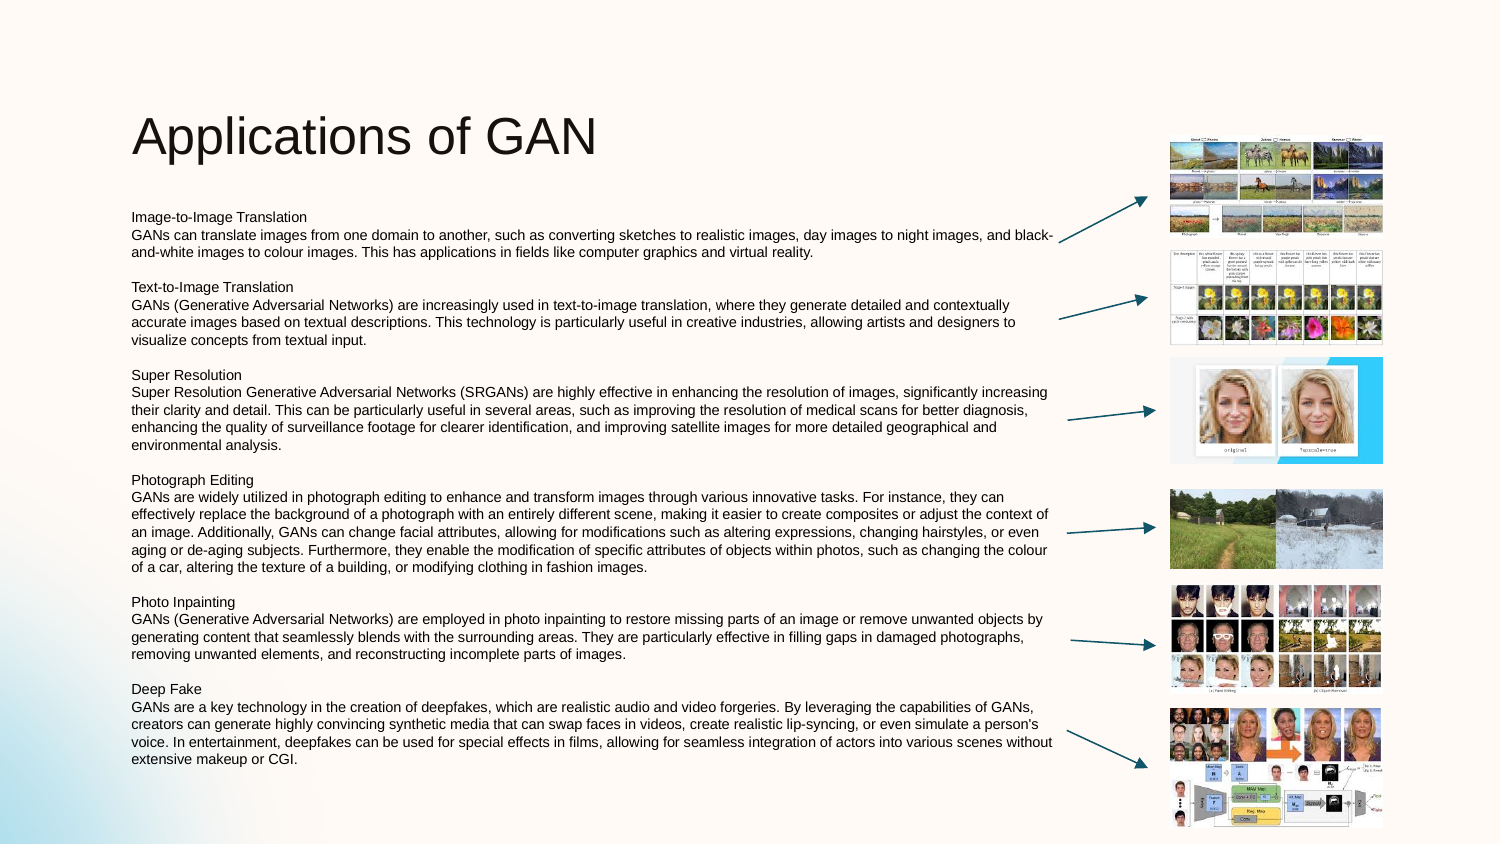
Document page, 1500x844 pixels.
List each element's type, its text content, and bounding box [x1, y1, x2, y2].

picture [1170, 134, 1383, 238]
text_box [1058, 296, 1149, 320]
picture [1170, 582, 1383, 694]
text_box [1070, 639, 1157, 646]
picture [1170, 248, 1383, 346]
picture [1170, 708, 1383, 828]
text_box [1067, 409, 1157, 421]
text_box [1066, 526, 1157, 534]
picture [0, 104, 673, 844]
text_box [1058, 196, 1149, 244]
picture [1170, 356, 1383, 464]
title Applications of GAN [117, 87, 1383, 178]
text_box Image-to-Image Translation GANs can translate images from one domain to another, such as converting sketches to realistic images, day images to night images, and black-and-white images to colour images. This has applications in fields like computer graphics and virtual reality. Text-to-Image Translation GANs (Generative Adversarial Networks) are increasingly used in text-to-image translation, where they generate detailed and contextually accurate images based on textual descriptions. This technology is particularly useful in creative industries, allowing artists and designers to visualize concepts from textual input. Super Resolution Super Resolution Generative Adversarial Networks (SRGANs) are highly effective in enhancing the resolution of images, significantly increasing their clarity and detail. This can be particularly useful in several areas, such as improving the resolution of medical scans for better diagnosis, enhancing the quality of surveillance footage for clearer identification, and improving satellite images for more detailed geographical and environmental analysis. Photograph Editing GANs are widely utilized in photograph editing to enhance and transform images through various innovative tasks. For instance, they can effectively replace the background of a photograph with an entirely different scene, making it easier to create composites or adjust the context of an image. Additionally, GANs can change facial attributes, allowing for modifications such as altering expressions, changing hairstyles, or even aging or de-aging subjects. Furthermore, they enable the modification of specific attributes of objects within photos, such as changing the colour of a car, altering the texture of a building, or modifying clothing in fashion images. Photo Inpainting GANs (Generative Adversarial Networks) are employed in photo inpainting to restore missing parts of an image or remove unwanted objects by generating content that seamlessly blends with the surrounding areas. They are particularly effective in filling gaps in damaged photographs, removing unwanted elements, and reconstructing incomplete parts of images. Deep Fake GANs are a key technology in the creation of deepfakes, which are realistic audio and video forgeries. By leveraging the capabilities of GANs, creators can generate highly convincing synthetic media that can swap faces in videos, create realistic lip-syncing, or even simulate a person's voice. In entertainment, deepfakes can be used for special effects in films, allowing for seamless integration of actors into various scenes without extensive makeup or CGI. [116, 200, 1077, 775]
picture [1170, 488, 1383, 569]
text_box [1066, 730, 1149, 769]
